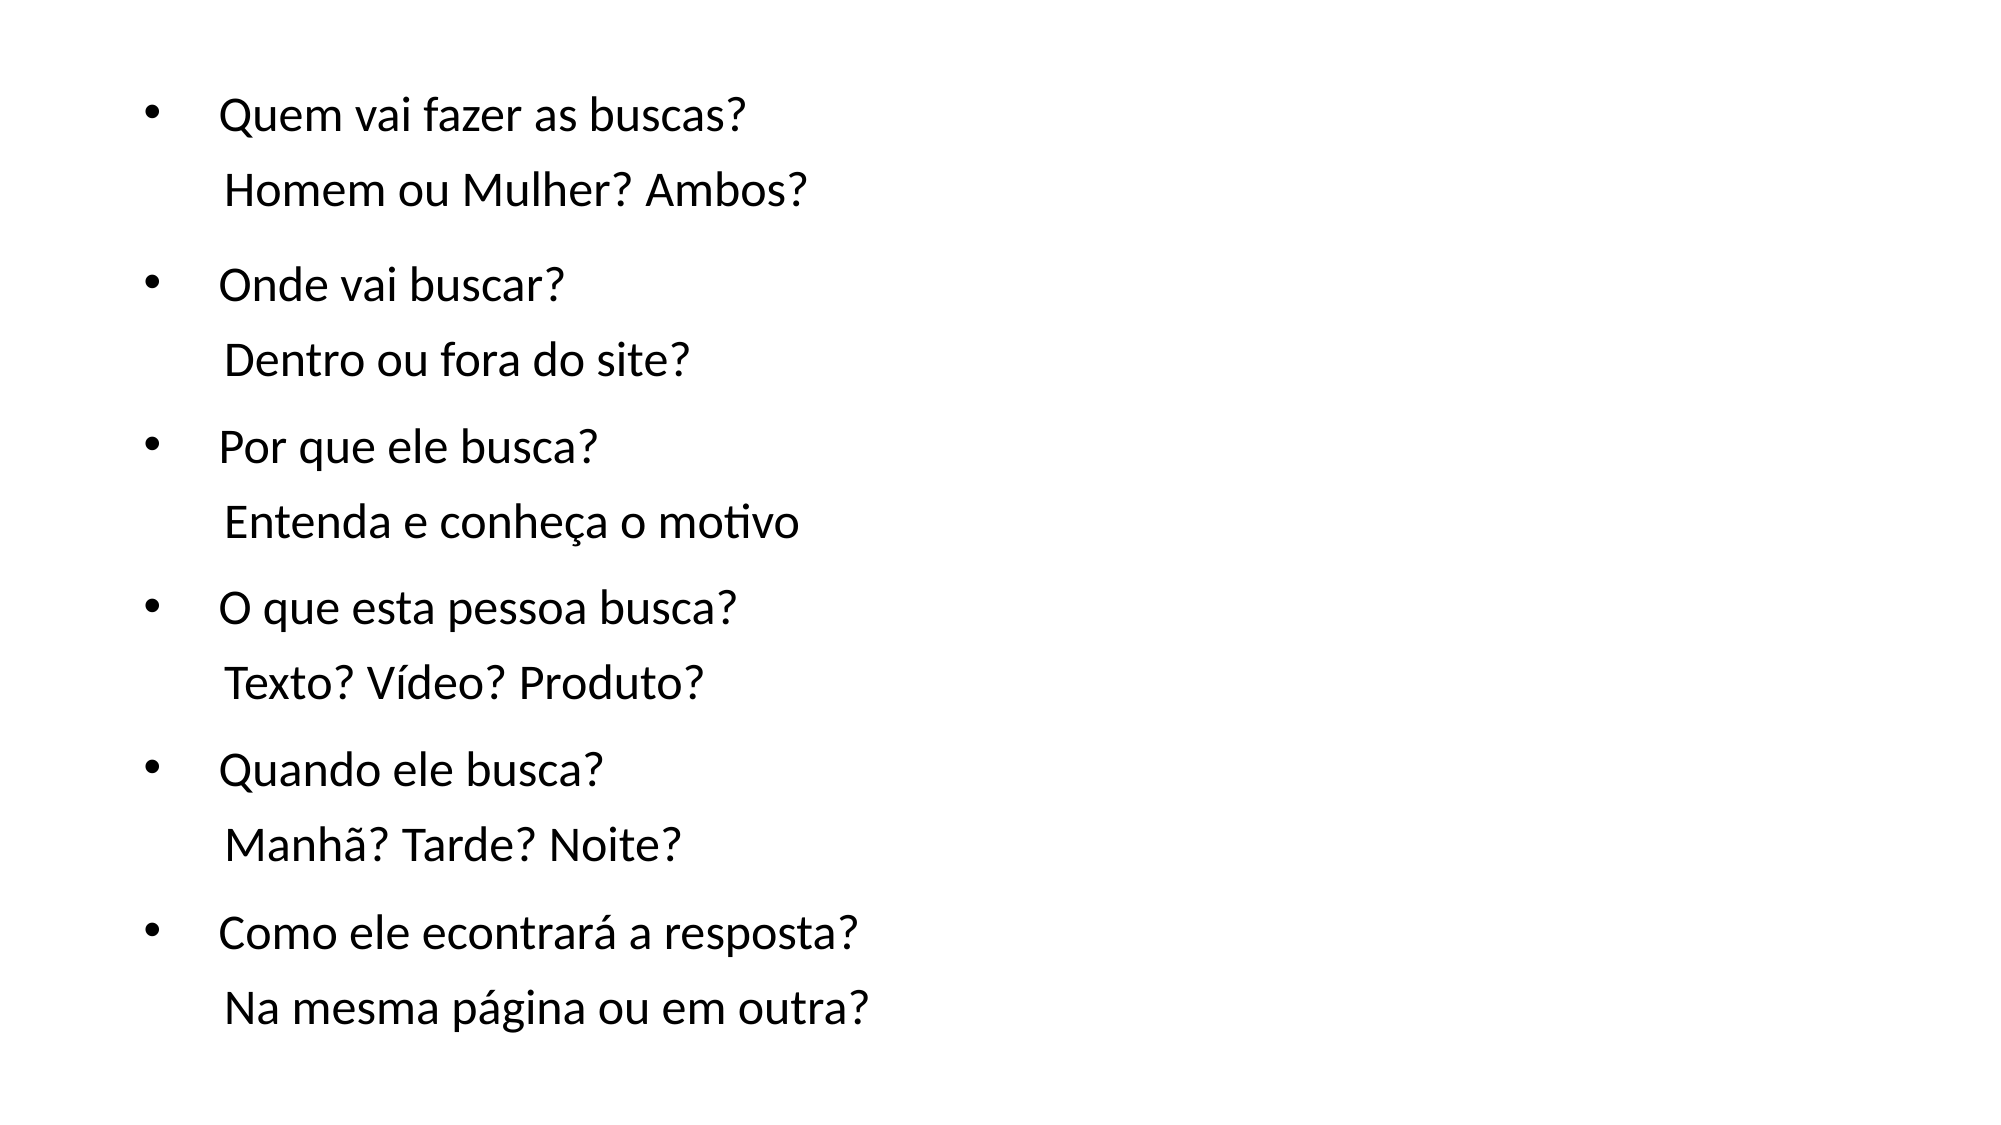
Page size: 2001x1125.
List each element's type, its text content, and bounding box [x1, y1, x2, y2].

text_box Dentro ou fora do site? [204, 302, 1890, 389]
text_box Na mesma página ou em outra? [204, 950, 1890, 1058]
text_box Homem ou Mulher? Ambos? [204, 132, 1890, 227]
text_box Quem vai fazer as buscas? [123, 57, 1890, 165]
text_box Entenda e conheça o motivo [204, 464, 1890, 551]
text_box Onde vai buscar? [123, 227, 1890, 335]
text_box Texto? Vídeo? Produto? [204, 626, 1890, 713]
text_box Quando ele busca? [123, 713, 1890, 821]
text_box Manhã? Tarde? Noite? [204, 788, 1890, 875]
text_box Por que ele busca? [123, 389, 1890, 497]
text_box Como ele econtrará a resposta? [123, 875, 1890, 983]
text_box O que esta pessoa busca? [123, 551, 1890, 659]
